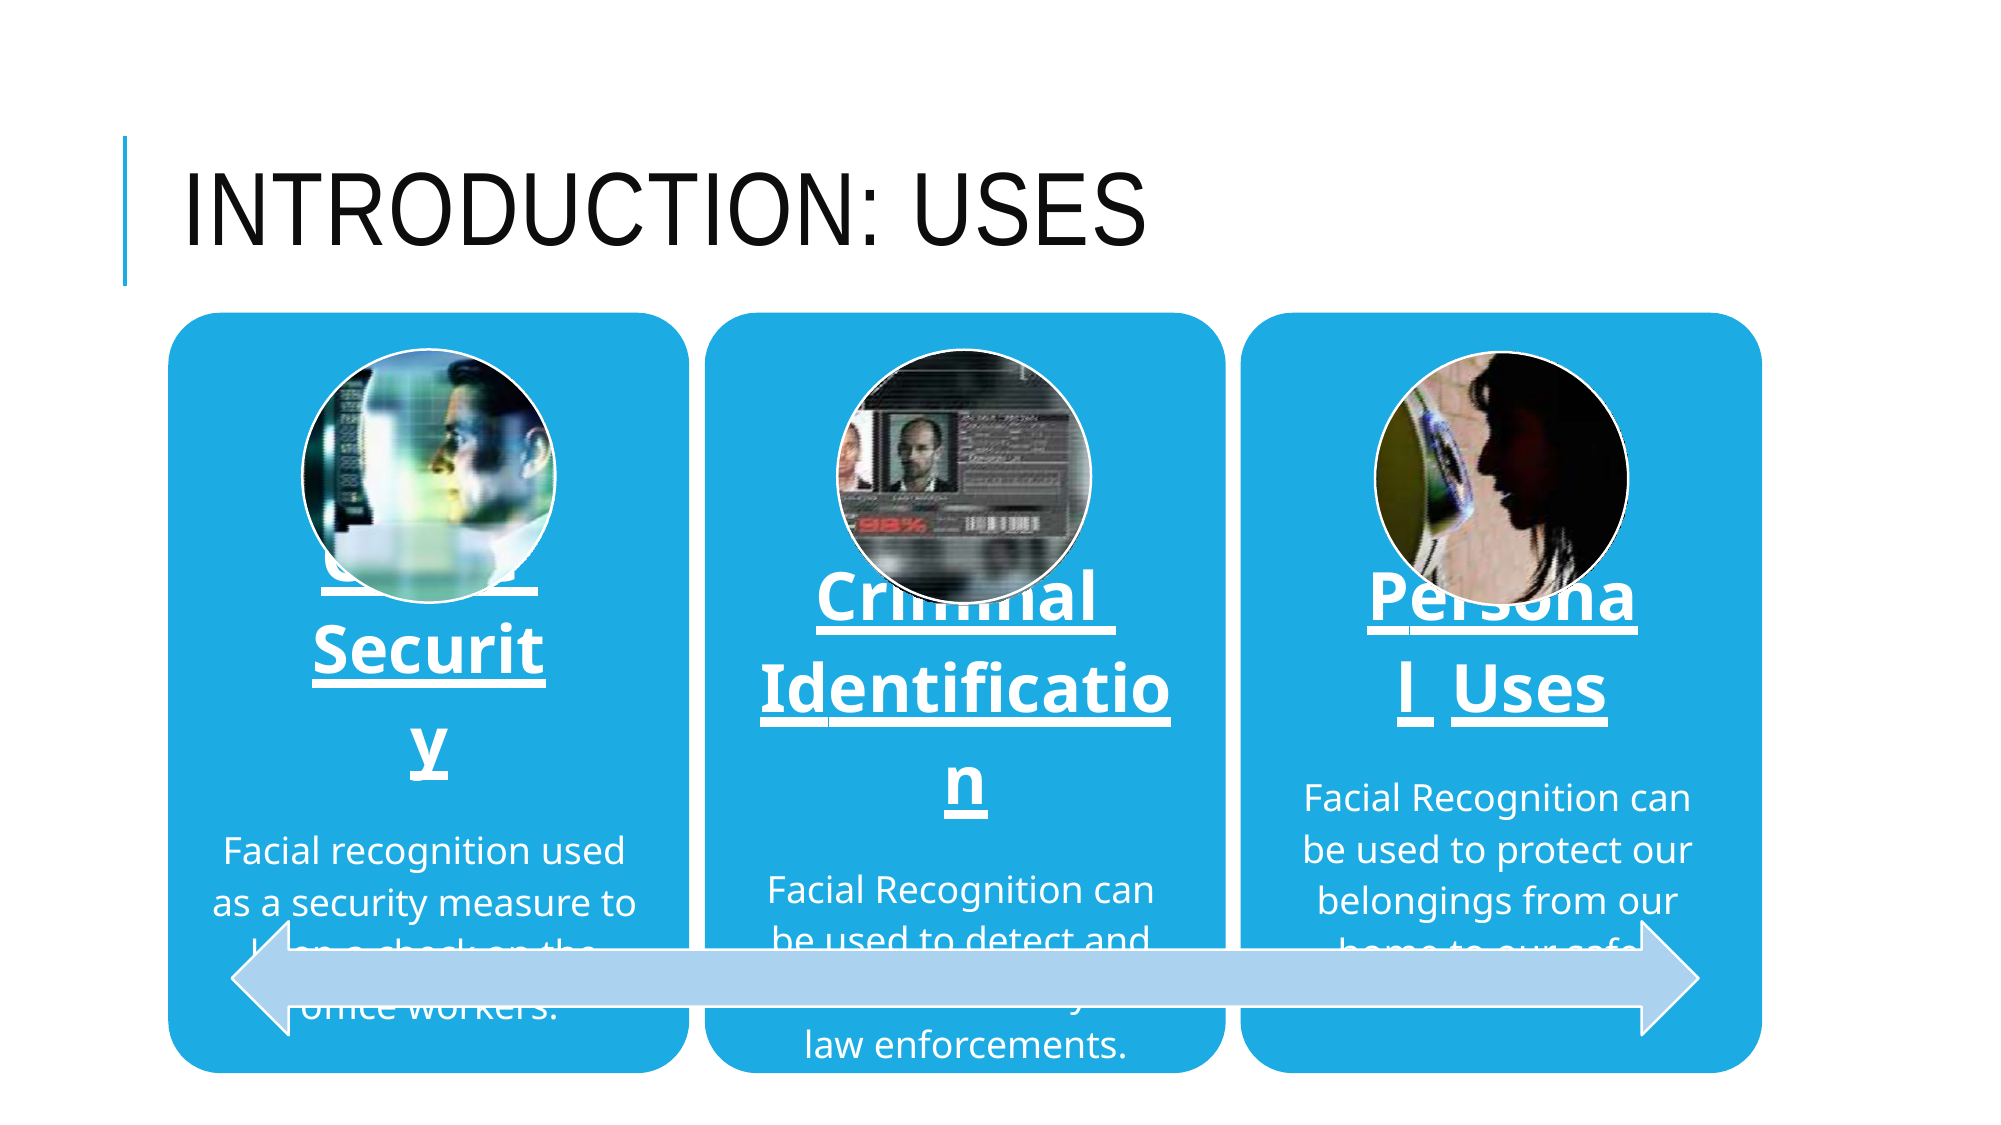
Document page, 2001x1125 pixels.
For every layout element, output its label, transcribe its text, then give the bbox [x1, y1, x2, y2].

text_box [168, 312, 299, 1074]
text_box [231, 921, 295, 1036]
title INTRODUCTION: USES [180, 139, 1154, 330]
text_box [836, 312, 1763, 1074]
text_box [300, 312, 835, 1074]
text_box Office Security Facial recognition used as a security measure to keep a check on the office workers. [205, 500, 295, 1027]
